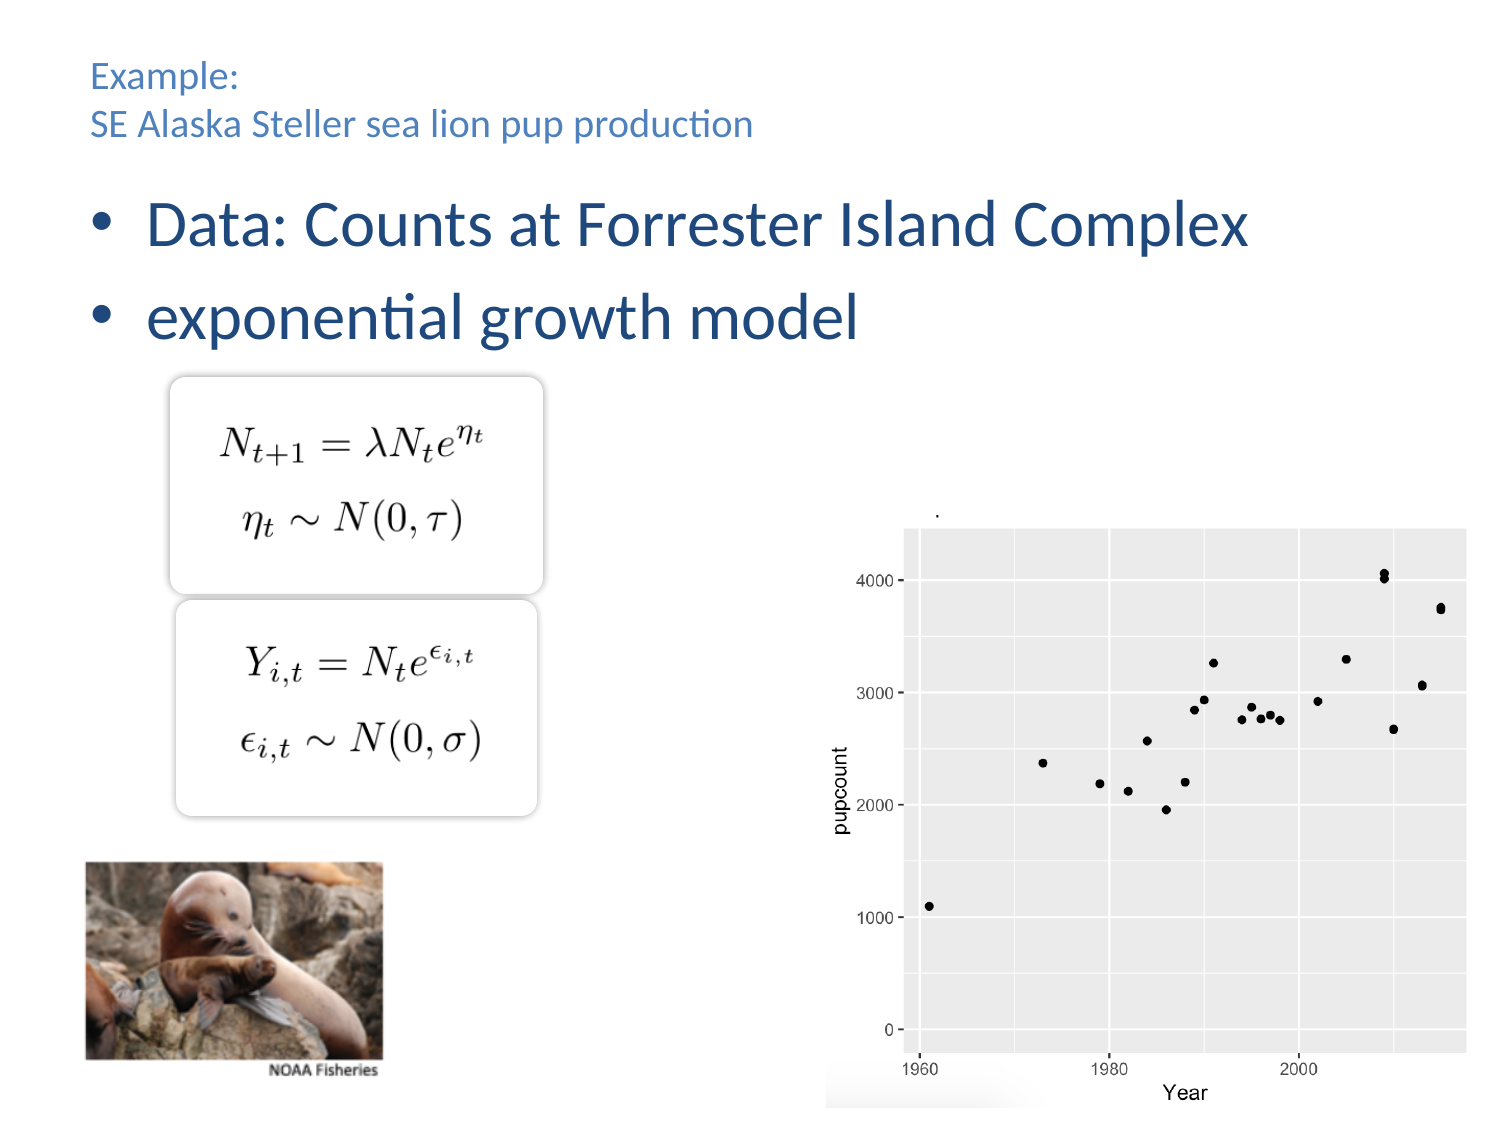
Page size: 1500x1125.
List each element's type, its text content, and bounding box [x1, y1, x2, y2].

picture [826, 515, 1475, 1109]
picture [207, 630, 506, 786]
picture [200, 408, 512, 563]
title Example: SE Alaska Steller sea lion pup production [75, 41, 1425, 154]
picture [72, 849, 397, 1090]
list Data: Counts at Forrester Island Complex exponential growth model [75, 172, 1425, 1090]
